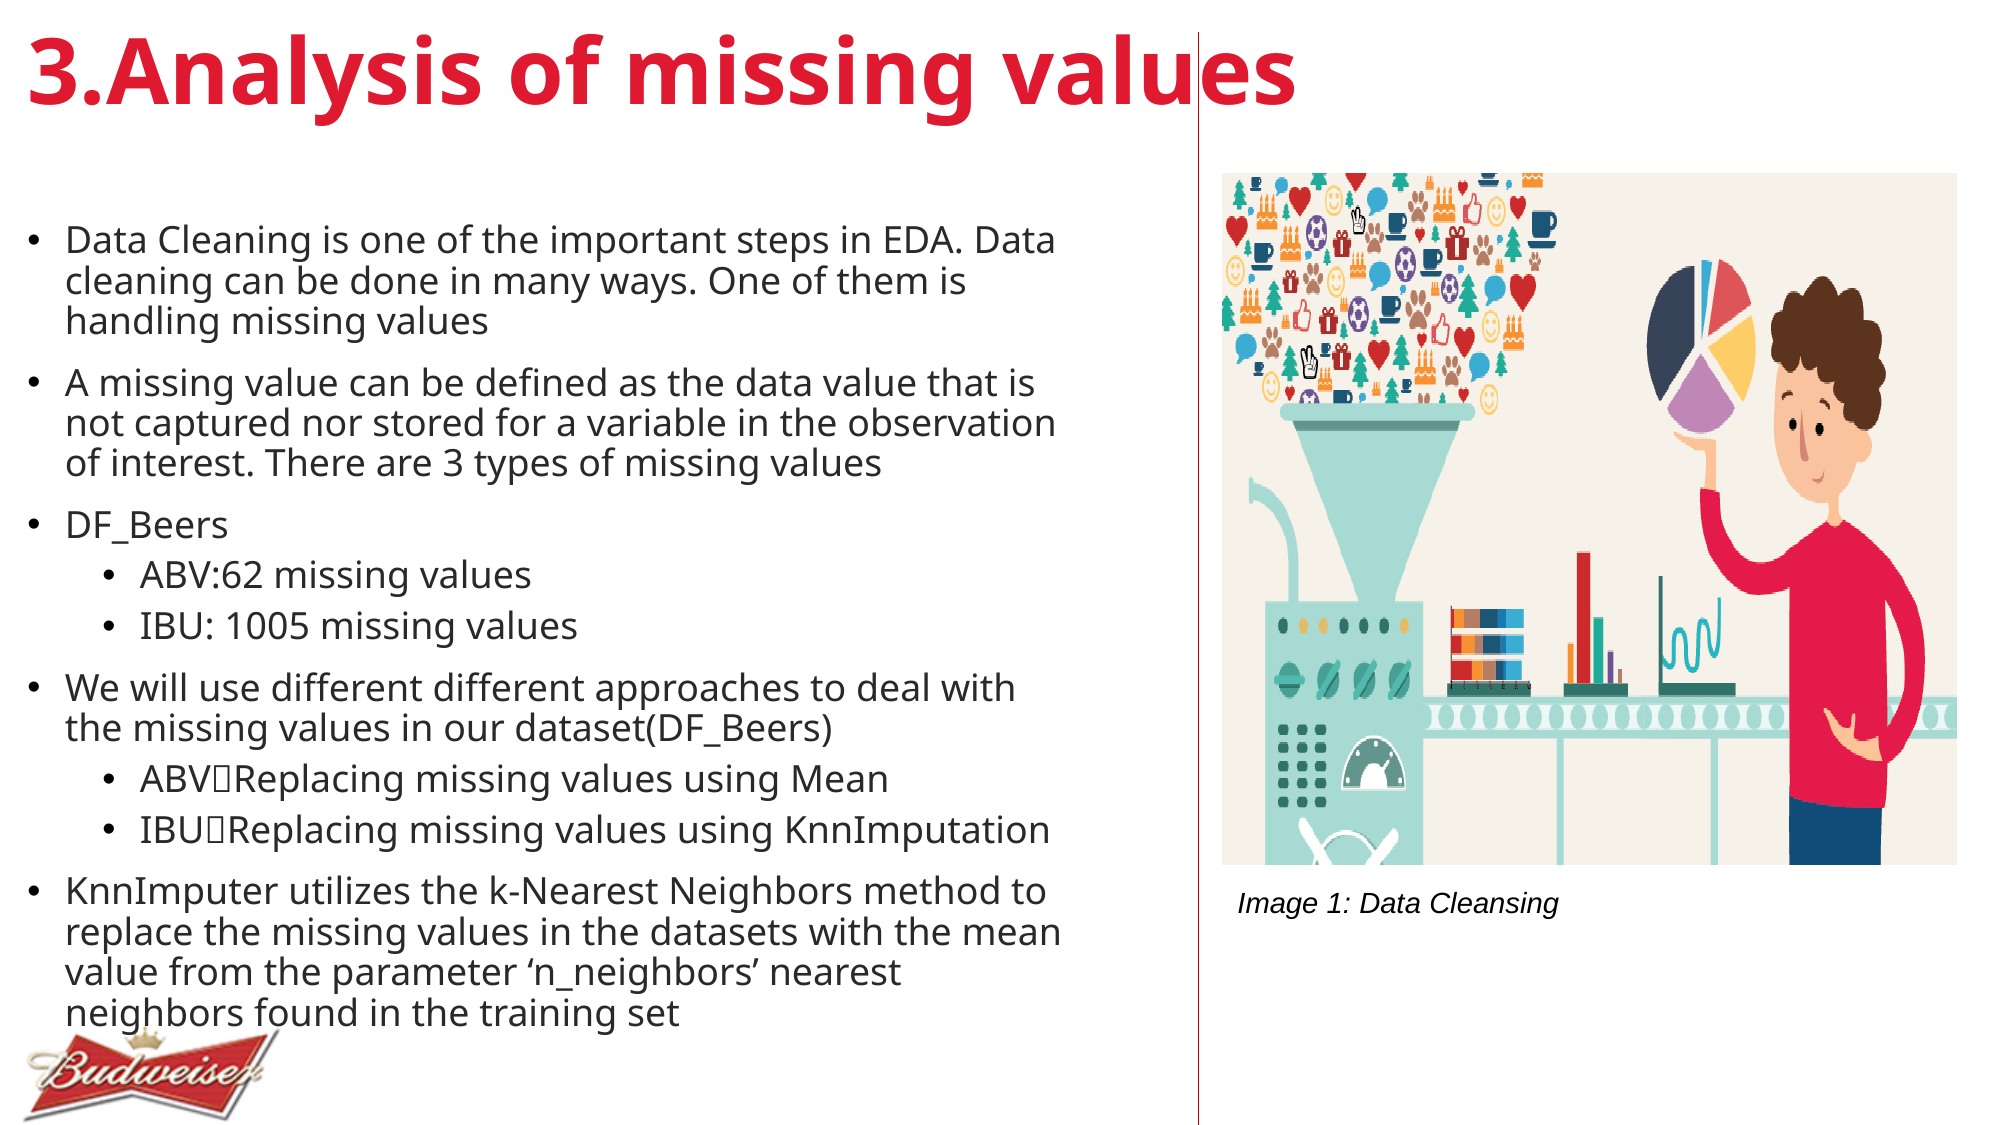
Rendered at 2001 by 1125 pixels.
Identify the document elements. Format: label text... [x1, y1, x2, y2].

picture [1222, 173, 1957, 865]
title 3.Analysis of missing values [12, 17, 1738, 236]
text_box Image 1: Data Cleansing [1222, 877, 1676, 927]
picture [17, 1022, 285, 1125]
text_box Data Cleaning is one of the important steps in EDA. Data cleaning can be done in many ways. One of them is handling missing values A missing value can be defined as the data value that is not captured nor stored for a variable in the observation of interest. There are 3 types of missing values DF_Beers ABV:62 missing values IBU: 1005 missing values We will use different different approaches to deal with the missing values in our dataset(DF_Beers) ABVReplacing missing values using Mean IBUReplacing missing values using KnnImputation KnnImputer utilizes the k-Nearest Neighbors method to replace the missing values in the datasets with the mean value from the parameter ‘n_neighbors’ nearest neighbors found in the training set [12, 214, 1098, 1022]
